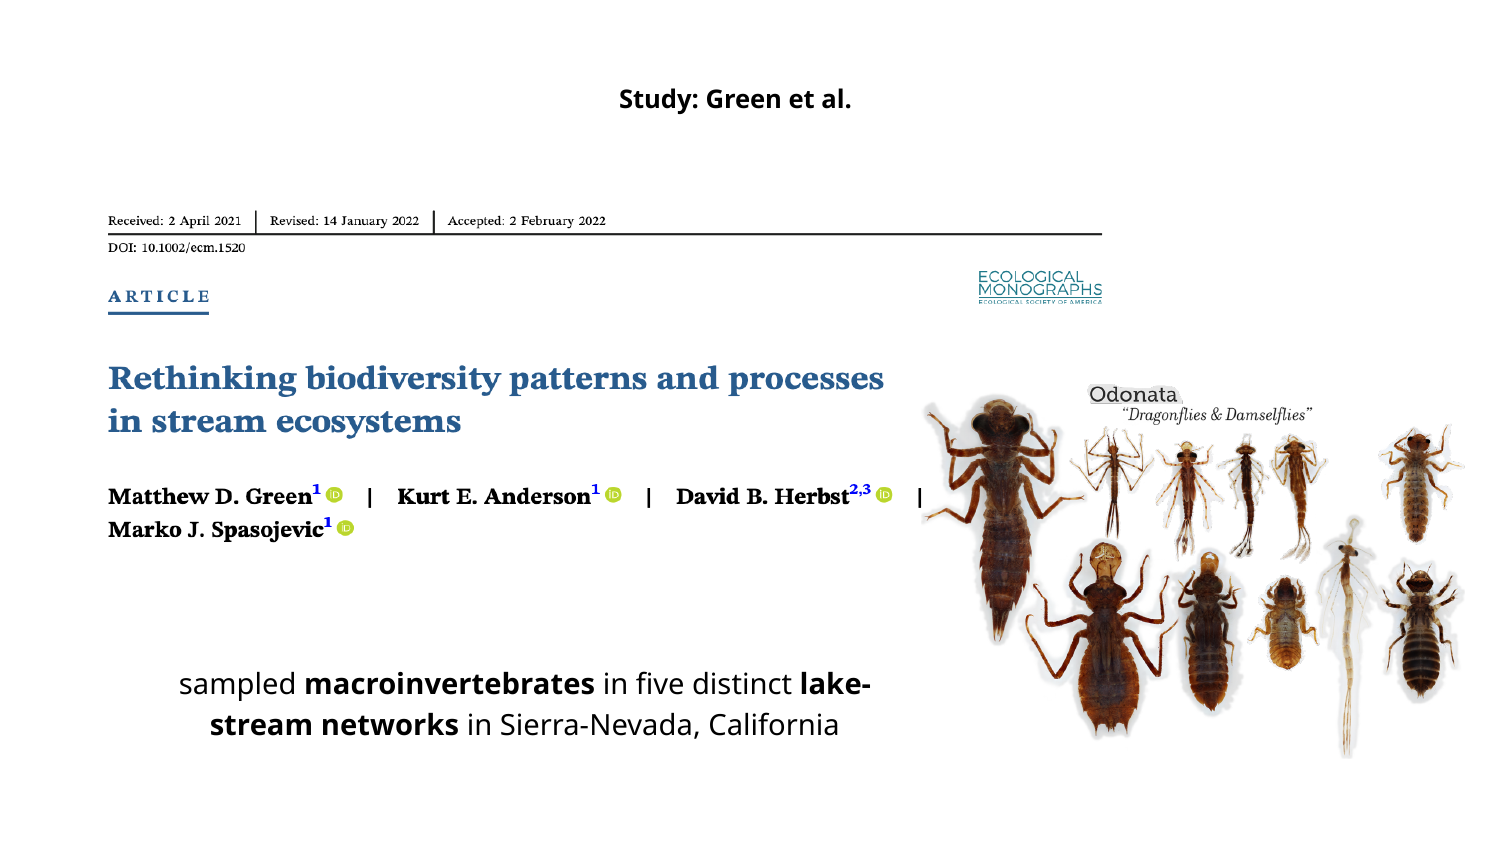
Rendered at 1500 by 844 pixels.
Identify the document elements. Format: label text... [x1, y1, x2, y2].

title Study: Green et al. [75, 67, 1403, 129]
picture [95, 161, 1465, 759]
text_box sampled macroinvertebrates in five distinct lake-stream networks in Sierra-Nevada, California [112, 629, 938, 773]
